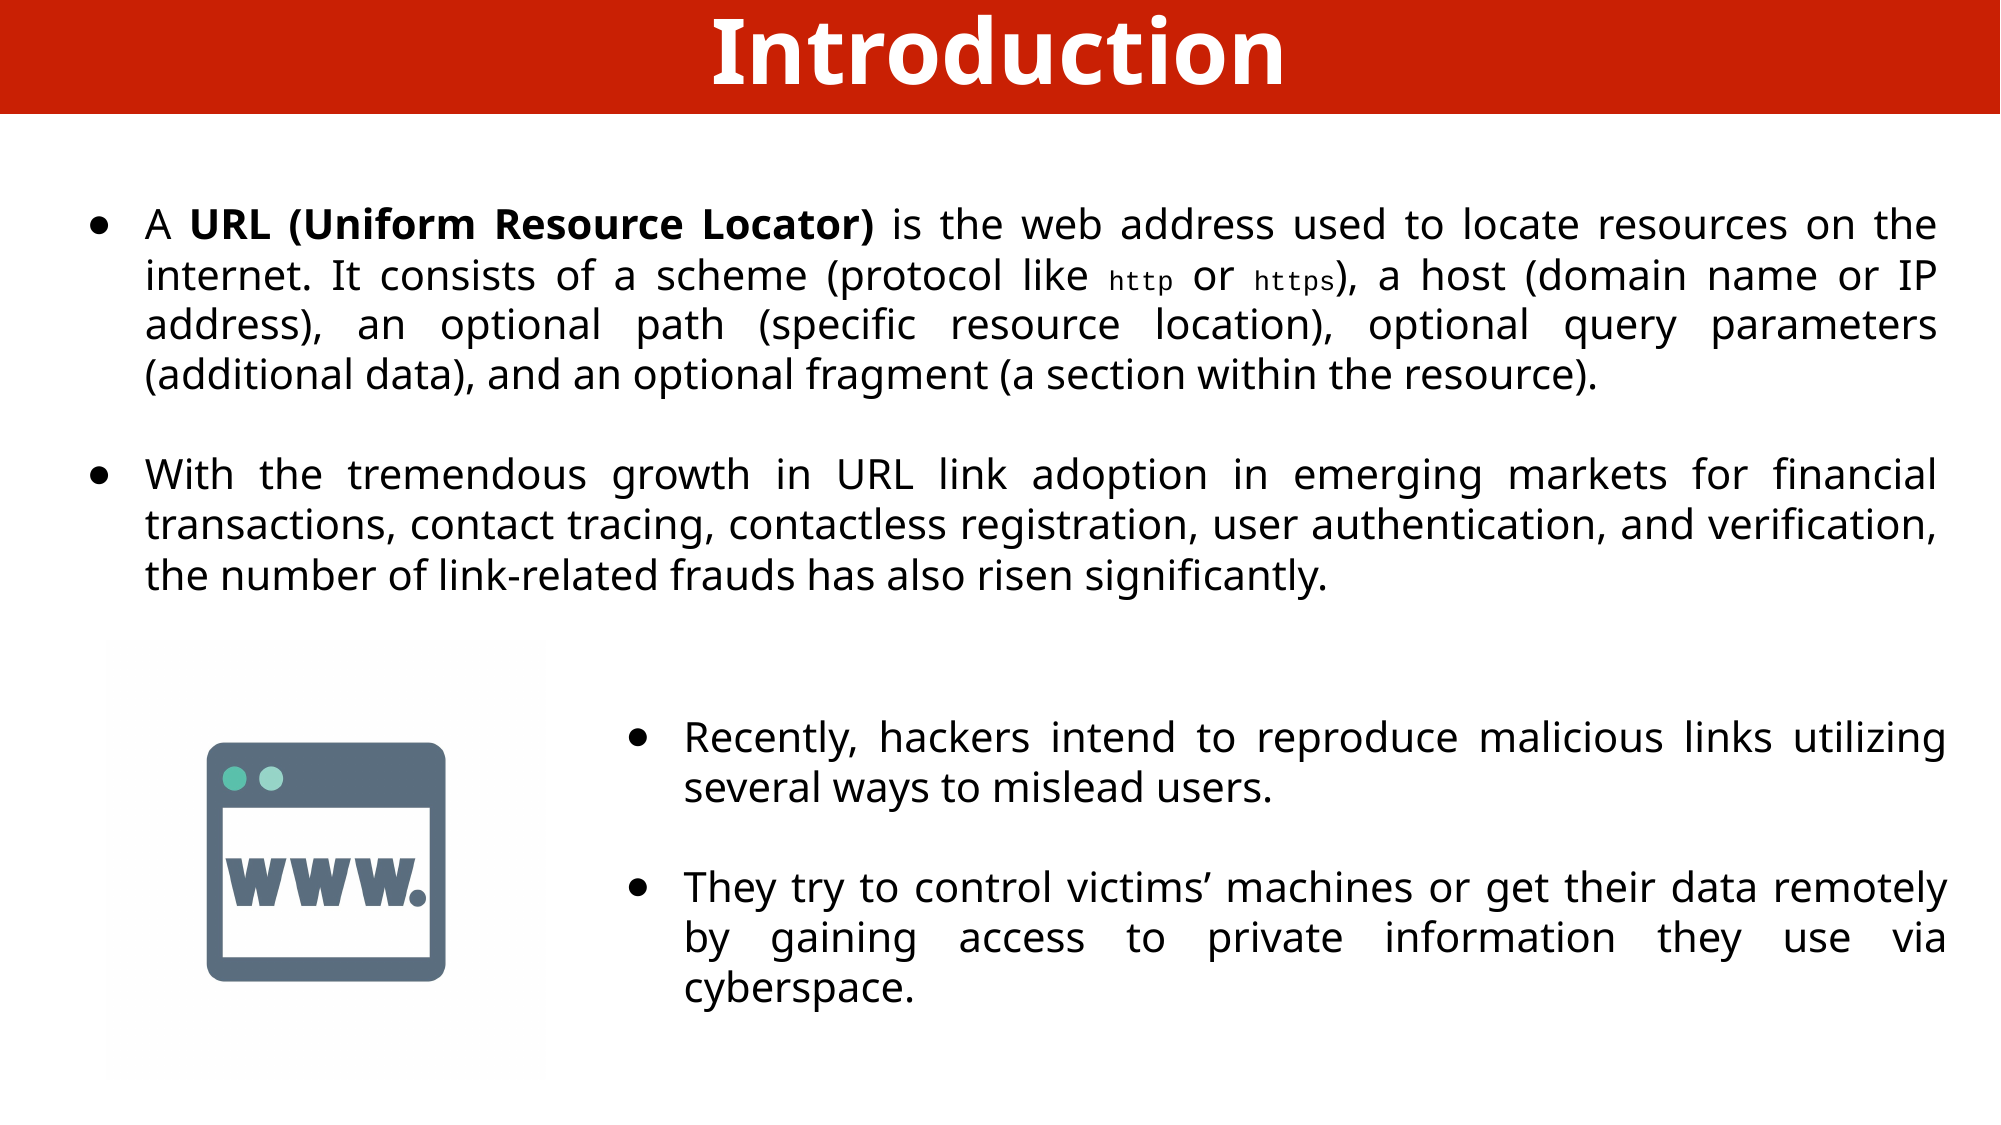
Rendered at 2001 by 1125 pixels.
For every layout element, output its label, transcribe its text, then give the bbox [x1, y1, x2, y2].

text_box Recently, hackers intend to reproduce malicious links utilizing several ways to mislead users. They try to control victims’ machines or get their data remotely by gaining access to private information they use via cyberspace. [593, 645, 1964, 1026]
text_box A URL (Uniform Resource Locator) is the web address used to locate resources on the internet. It consists of a scheme (protocol like http or https), a host (domain name or IP address), an optional path (specific resource location), optional query parameters (additional data), and an optional fragment (a section within the resource). With the tremendous growth in URL link adoption in emerging markets for financial transactions, contact tracing, contactless registration, user authentication, and verification, the number of link-related frauds has also risen significantly. [54, 183, 1954, 614]
picture [105, 640, 546, 1081]
list Introduction [0, 0, 2000, 114]
